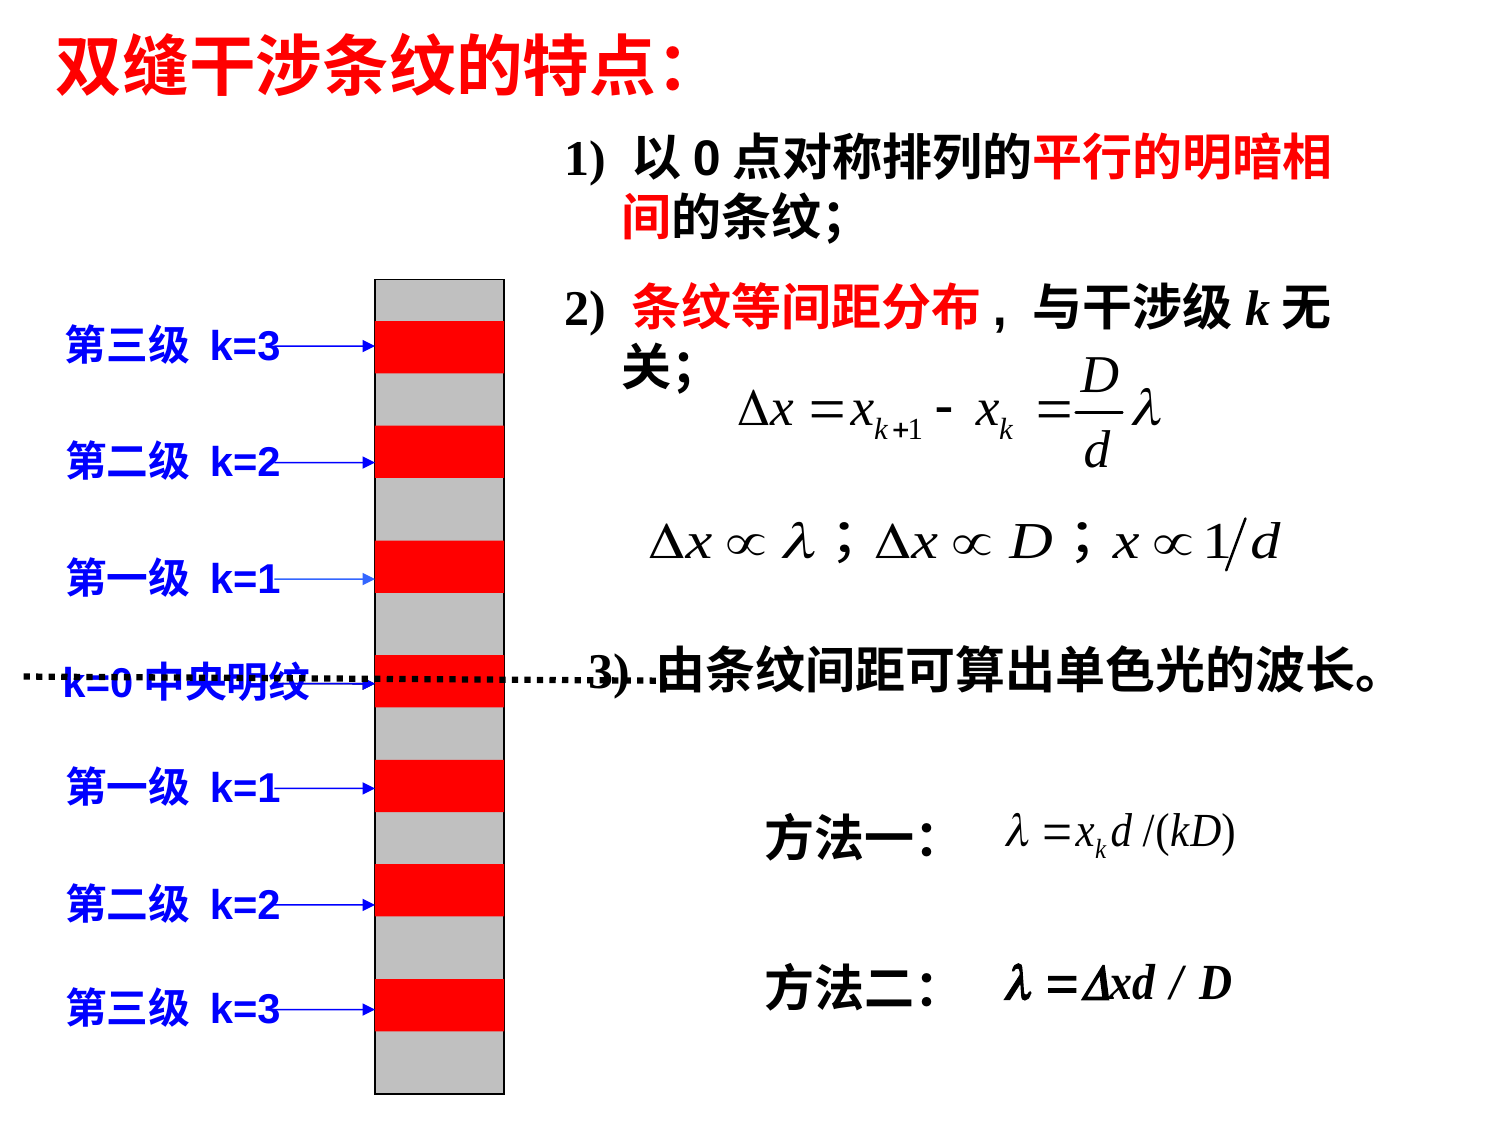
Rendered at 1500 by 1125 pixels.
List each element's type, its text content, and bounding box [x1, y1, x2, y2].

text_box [997, 952, 1242, 1013]
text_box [729, 341, 1175, 480]
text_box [374, 689, 518, 1095]
text_box 方法一： [749, 799, 980, 875]
text_box 1) 以0点对称排列的平行的明暗相间的条纹； [549, 118, 1386, 253]
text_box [639, 505, 1298, 580]
text_box 3) 由条纹间距可算出单色光的波长。 [573, 631, 1434, 707]
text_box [23, 676, 668, 681]
text_box 2) 条纹等间距分布, 与干涉级k无关； [549, 268, 1406, 403]
text_box 双缝干涉条纹的特点： [13, 16, 808, 112]
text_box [47, 310, 376, 674]
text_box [997, 799, 1242, 871]
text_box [374, 279, 518, 674]
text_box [47, 689, 376, 1022]
text_box 方法二： [749, 948, 980, 1024]
